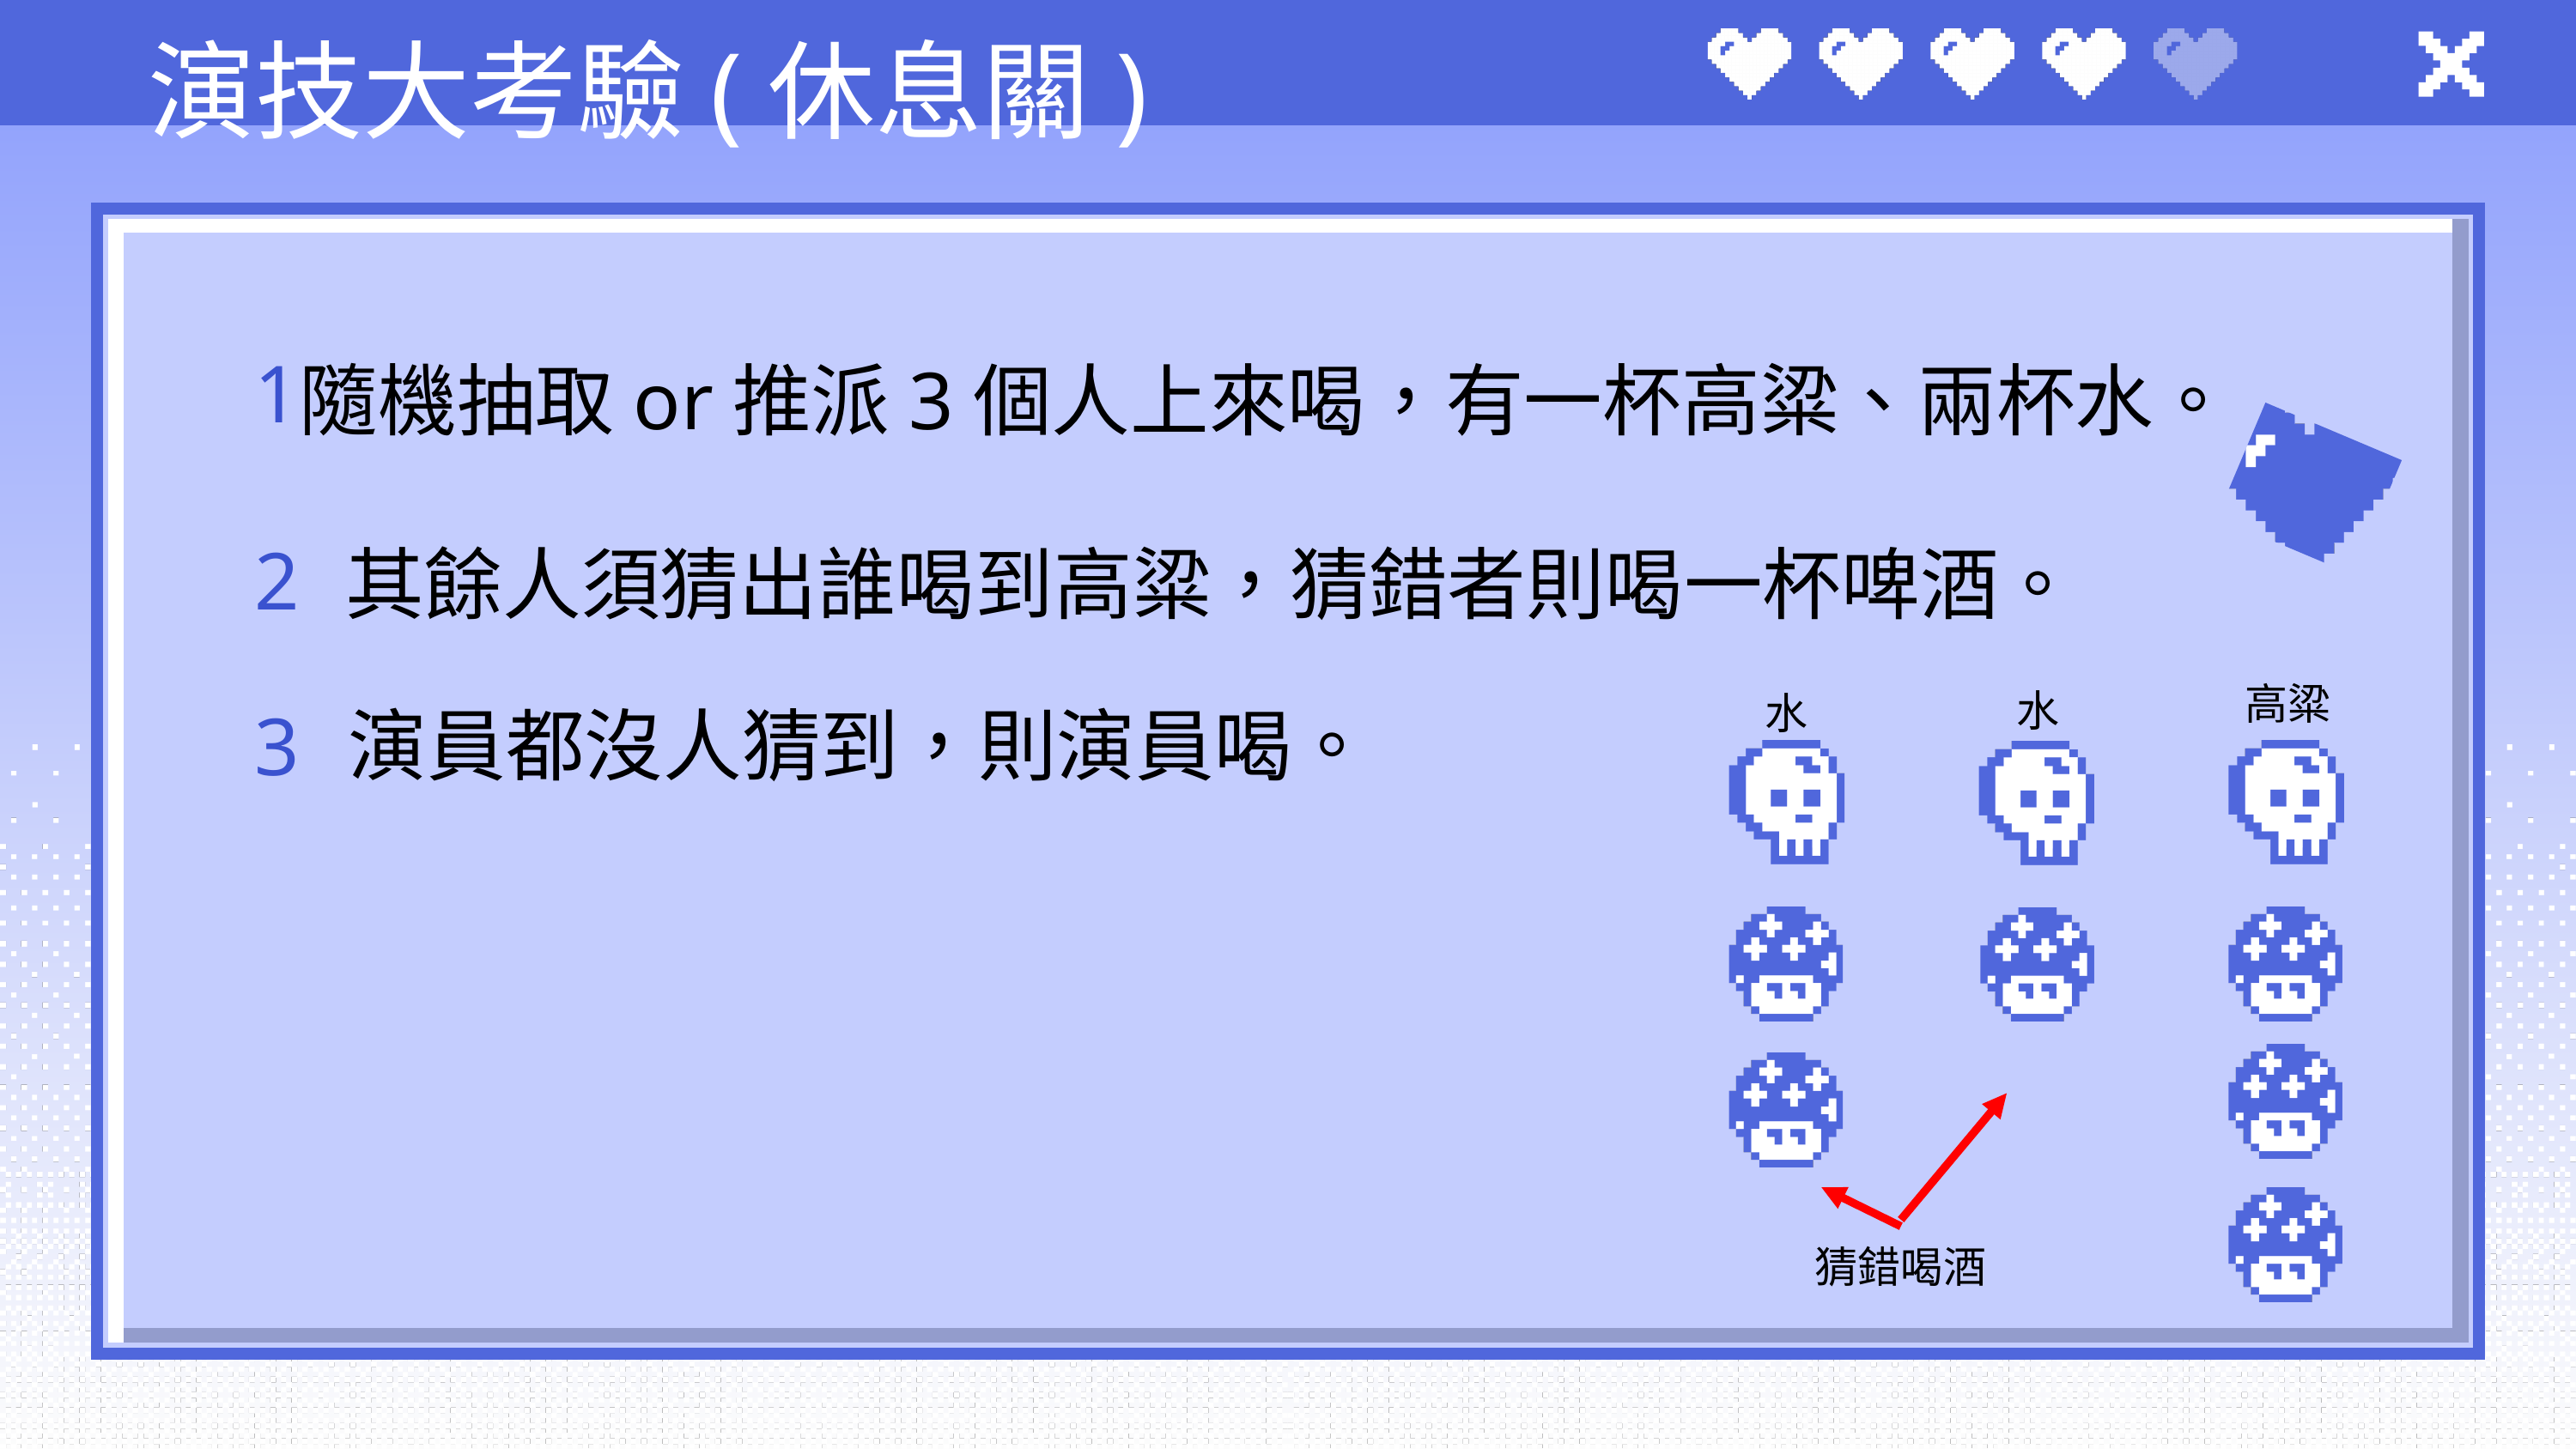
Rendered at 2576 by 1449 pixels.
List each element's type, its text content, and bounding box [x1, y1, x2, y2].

text_box [2486, 215, 2576, 219]
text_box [2486, 336, 2576, 339]
text_box 演技大考驗(休息關) [148, 136, 1680, 153]
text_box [1707, 28, 2238, 100]
text_box 01 [2486, 426, 2576, 433]
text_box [1728, 670, 2344, 1302]
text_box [0, 743, 2576, 1449]
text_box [0, 0, 2576, 126]
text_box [2486, 573, 2576, 577]
text_box [91, 743, 103, 1363]
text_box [2486, 328, 2576, 332]
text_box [0, 336, 89, 339]
text_box 01 [0, 426, 89, 433]
text_box [2477, 1355, 2486, 1363]
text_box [0, 328, 89, 332]
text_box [95, 206, 2480, 1354]
text_box [0, 215, 89, 219]
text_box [0, 573, 89, 577]
